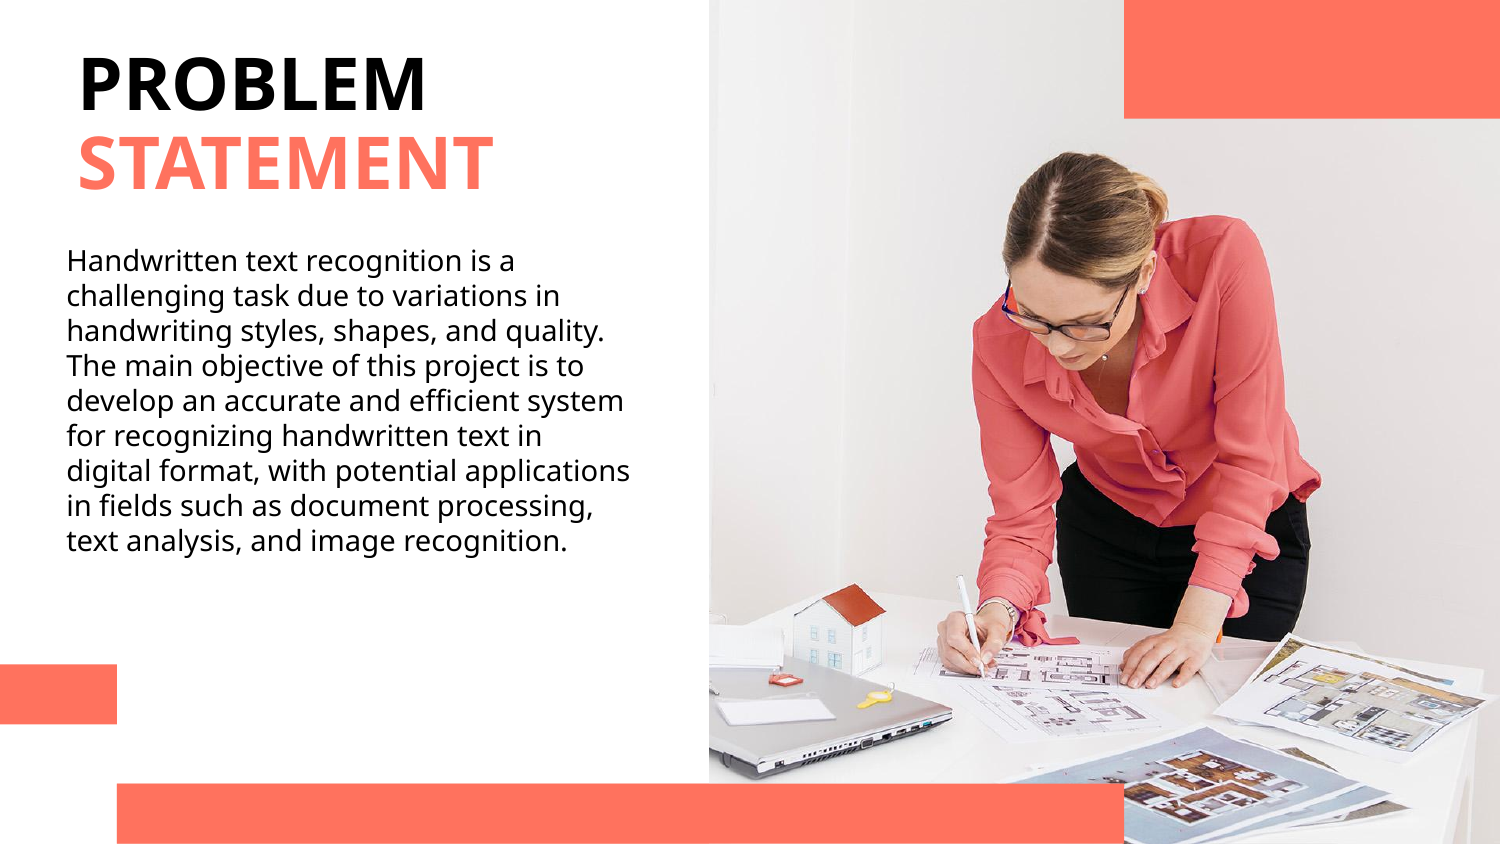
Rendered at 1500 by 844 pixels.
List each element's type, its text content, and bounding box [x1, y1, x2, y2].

subtitle Handwritten text recognition is a challenging task due to variations in handwriting styles, shapes, and quality. The main objective of this project is to develop an accurate and efficient system for recognizing handwritten text in digital format, with potential applications in fields such as document processing, text analysis, and image recognition. [51, 227, 649, 649]
picture [708, 0, 1500, 844]
title PROBLEM STATEMENT [63, 32, 543, 218]
text_box [116, 783, 703, 844]
